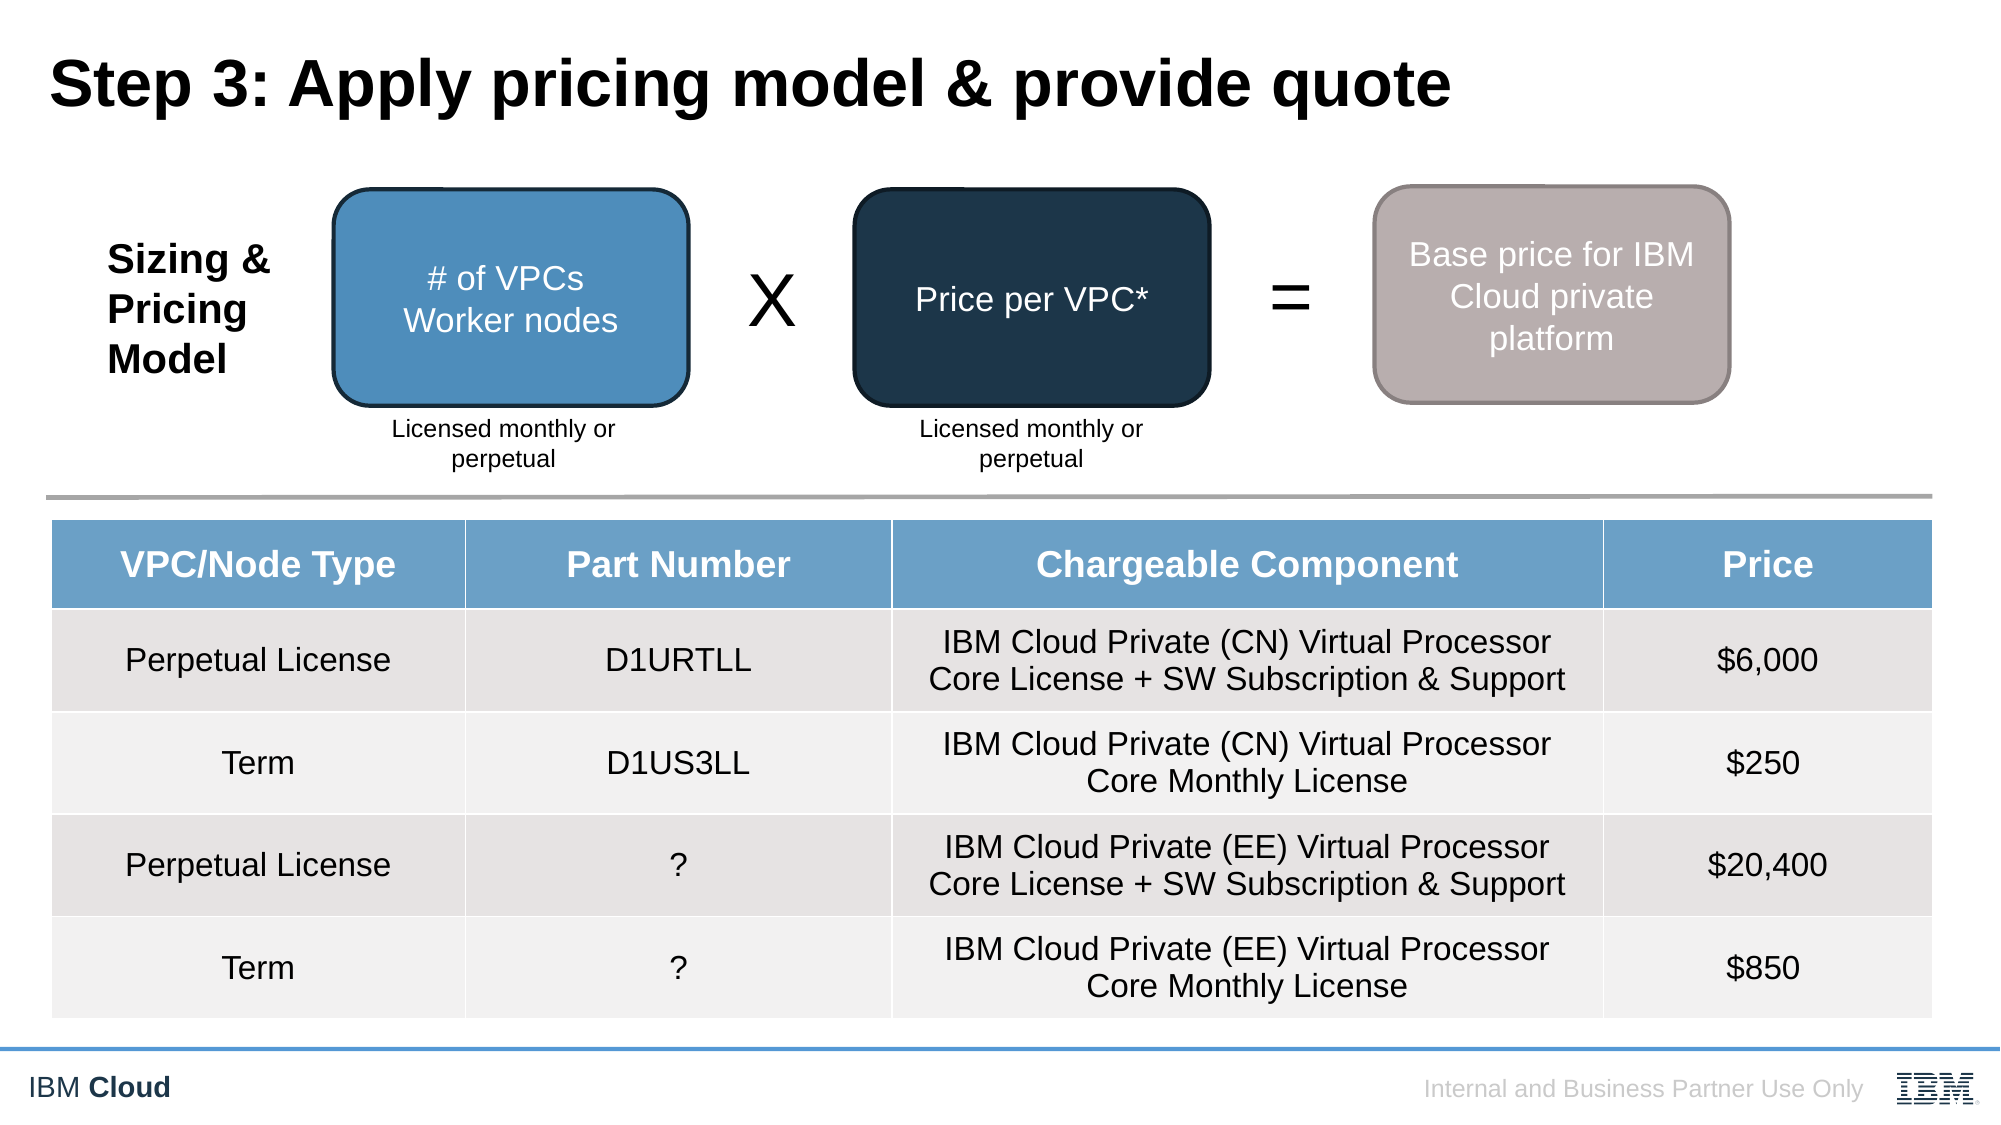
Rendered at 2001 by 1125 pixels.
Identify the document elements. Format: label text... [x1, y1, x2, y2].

table_cell Term [52, 713, 465, 813]
table_cell IBM Cloud Private (EE) Virtual Processor Core Monthly License [893, 917, 1603, 1018]
table_cell Perpetual License [52, 815, 465, 916]
table_cell ? [466, 917, 891, 1018]
text_box Sizing & Pricing Model [92, 224, 310, 390]
table_cell Term [52, 917, 465, 1018]
table_cell IBM Cloud Private (EE) Virtual Processor Core License + SW Subscription & Support [893, 815, 1603, 916]
table_cell $250 [1604, 713, 1932, 813]
table_header Price [1604, 520, 1932, 608]
table_header VPC/Node Type [52, 520, 465, 608]
table_cell ? [466, 815, 891, 916]
table_cell $850 [1604, 917, 1932, 1018]
table_cell $6,000 [1604, 610, 1932, 711]
table_cell $20,400 [1604, 815, 1932, 916]
table_header Part Number [466, 520, 891, 608]
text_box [333, 186, 1730, 482]
table_cell Perpetual License [52, 610, 465, 711]
table_header Chargeable Component [893, 520, 1603, 608]
table_cell IBM Cloud Private (CN) Virtual Processor Core Monthly License [893, 713, 1603, 813]
picture [1897, 1073, 1980, 1105]
list Step 3: Apply pricing model & provide quote [41, 41, 1906, 128]
table_cell D1URTLL [466, 610, 891, 711]
table_cell IBM Cloud Private (CN) Virtual Processor Core License + SW Subscription & Support [893, 610, 1603, 711]
table_cell D1US3LL [466, 713, 891, 813]
